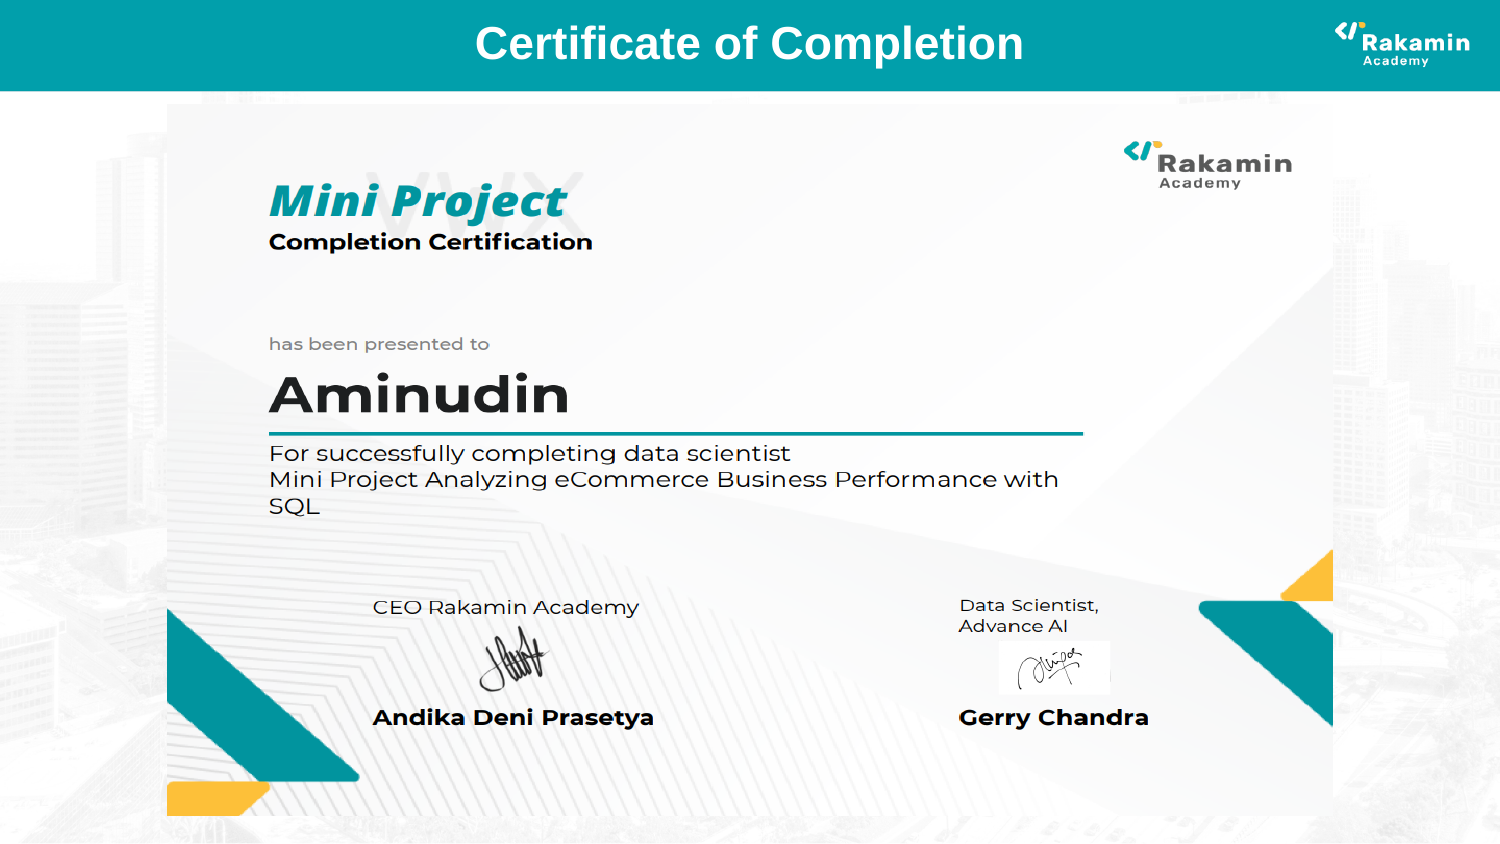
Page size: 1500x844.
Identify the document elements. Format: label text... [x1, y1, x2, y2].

title Certificate of Completion [51, 0, 1449, 92]
picture [0, 0, 1500, 844]
